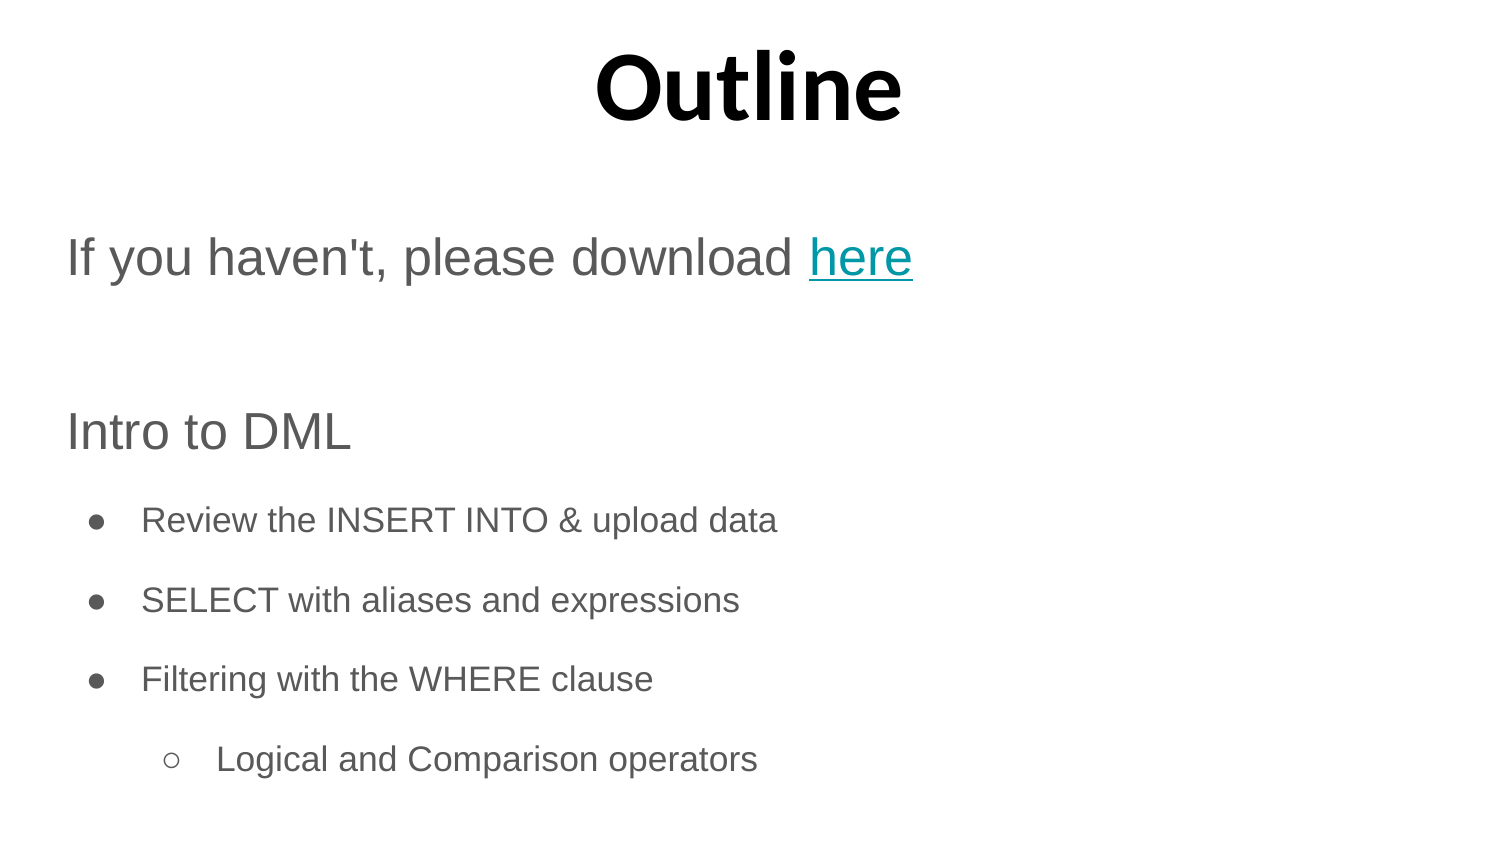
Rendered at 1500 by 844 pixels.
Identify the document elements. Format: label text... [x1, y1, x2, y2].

subtitle If you haven't, please download here Intro to DML Review the INSERT INTO & upload data SELECT with aliases and expressions Filtering with the WHERE clause Logical and Comparison operators [51, 213, 1449, 820]
title Outline [51, 30, 1449, 161]
